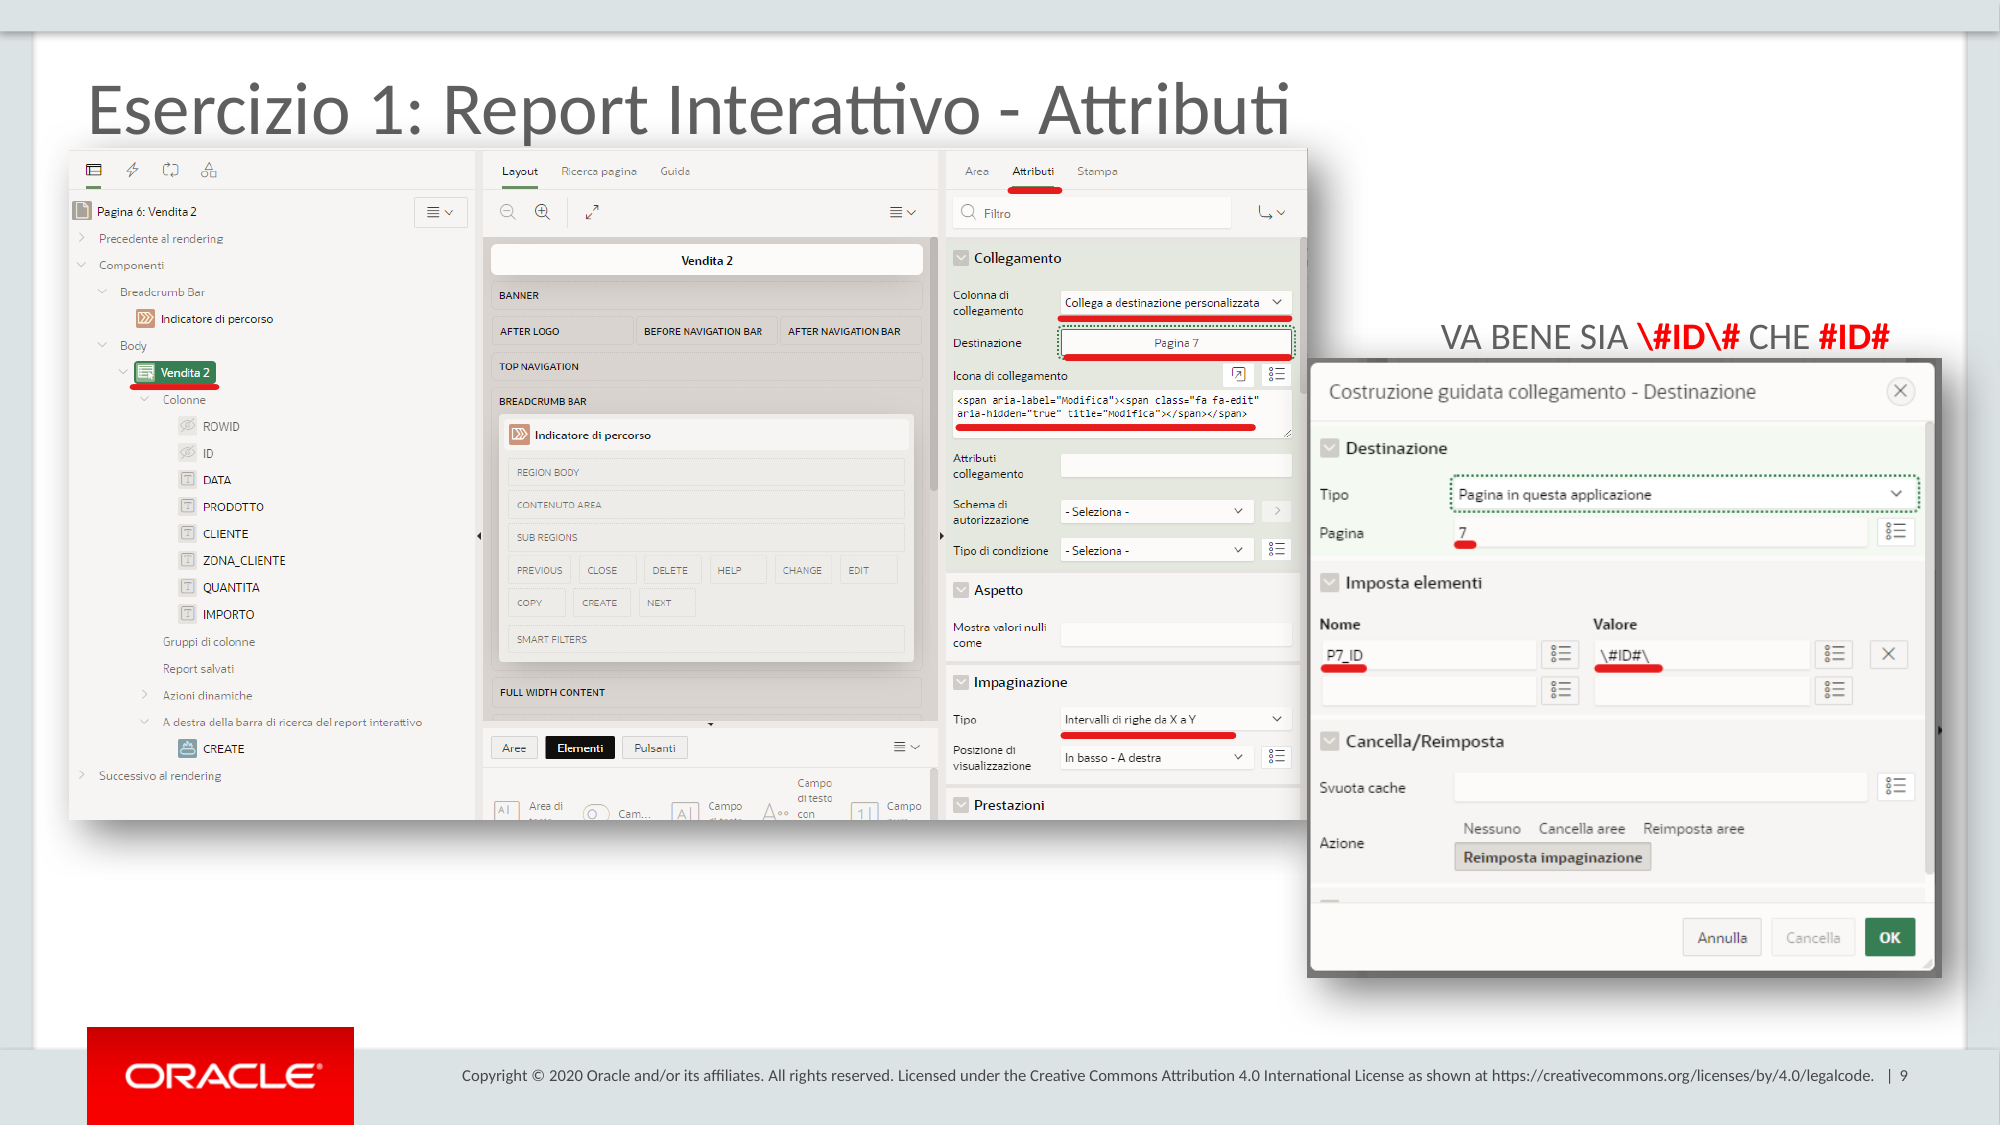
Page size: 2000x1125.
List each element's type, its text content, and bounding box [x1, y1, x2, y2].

picture [69, 148, 1942, 978]
text_box VA BENE SIA \#ID\# CHE #ID# [1440, 317, 1959, 400]
picture [87, 1027, 354, 1125]
title Esercizio 1: Report Interattivo - Attributi [87, 66, 1913, 149]
